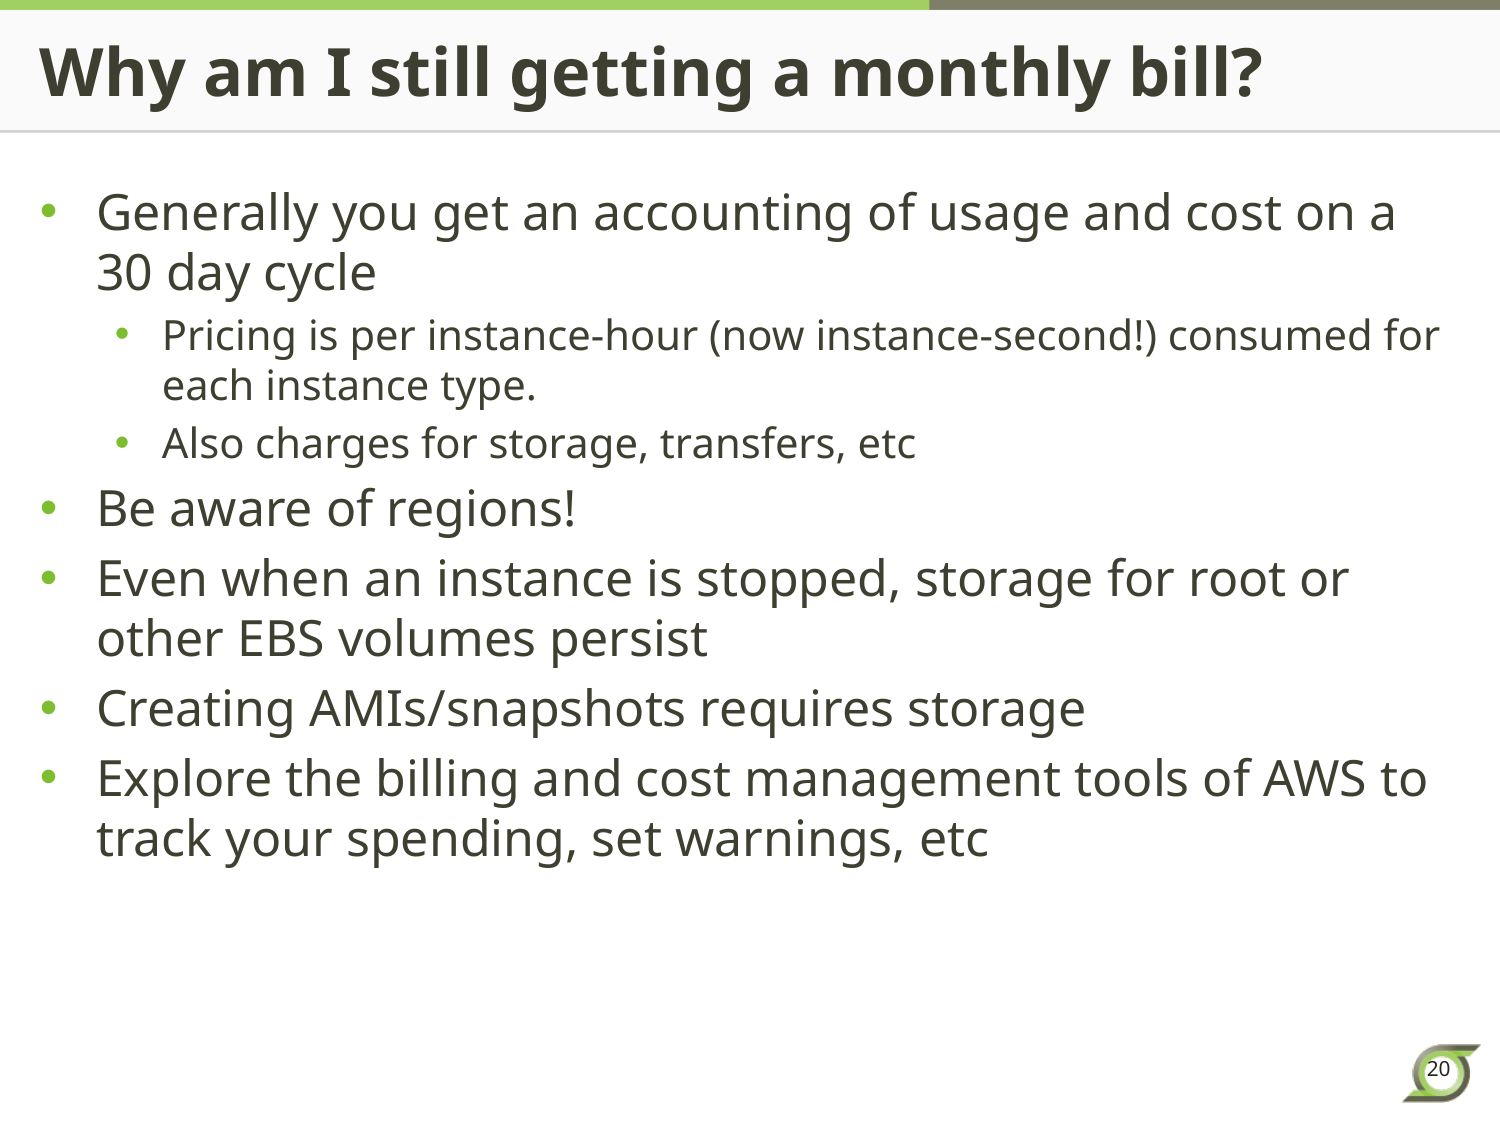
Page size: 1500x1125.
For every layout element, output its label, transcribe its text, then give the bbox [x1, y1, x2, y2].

list Generally you get an accounting of usage and cost on a 30 day cycle Pricing is per instance-hour (now instance-second!) consumed for each instance type. Also charges for storage, transfers, etc Be aware of regions! Even when an instance is stopped, storage for root or other EBS volumes persist Creating AMIs/snapshots requires storage Explore the billing and cost management tools of AWS to track your spending, set warnings, etc [24, 172, 1475, 1002]
title Why am I still getting a monthly bill? [24, 7, 1475, 132]
